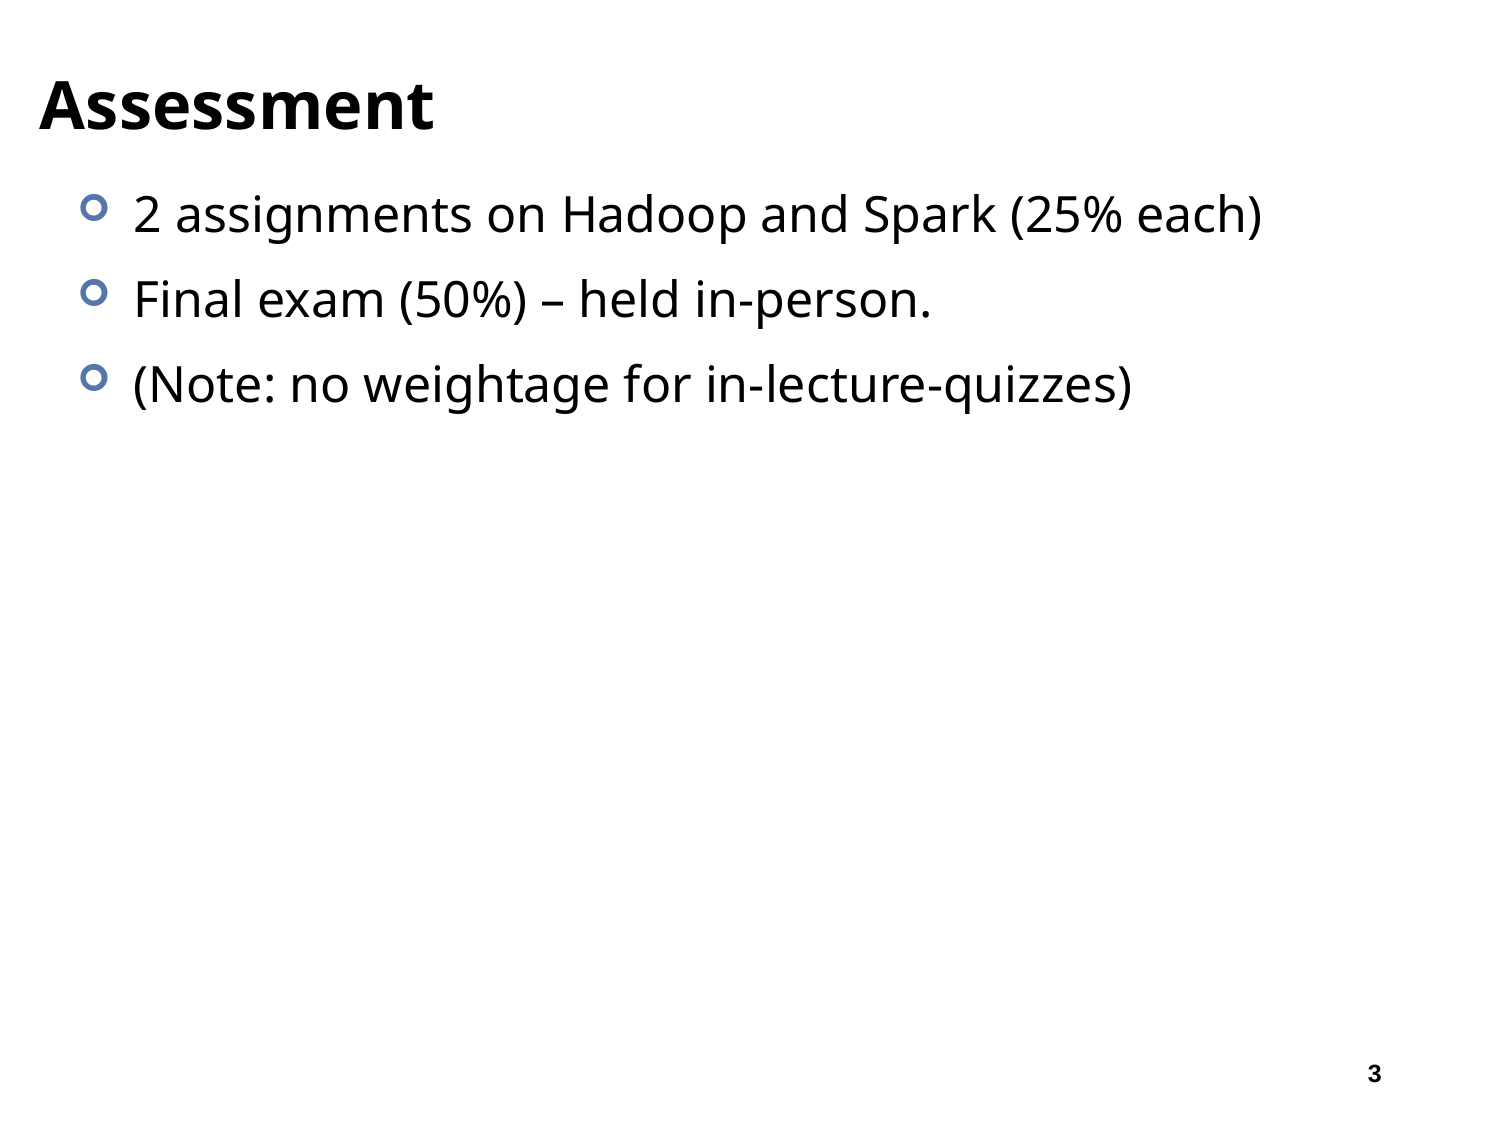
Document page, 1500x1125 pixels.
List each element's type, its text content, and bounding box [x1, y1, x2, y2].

slide_number 3 [1059, 1042, 1397, 1103]
list 2 assignments on Hadoop and Spark (25% each) Final exam (50%) – held in-person. (Note: no weightage for in-lecture-quizzes) [62, 188, 1451, 1013]
title Assessment [24, 18, 1451, 188]
